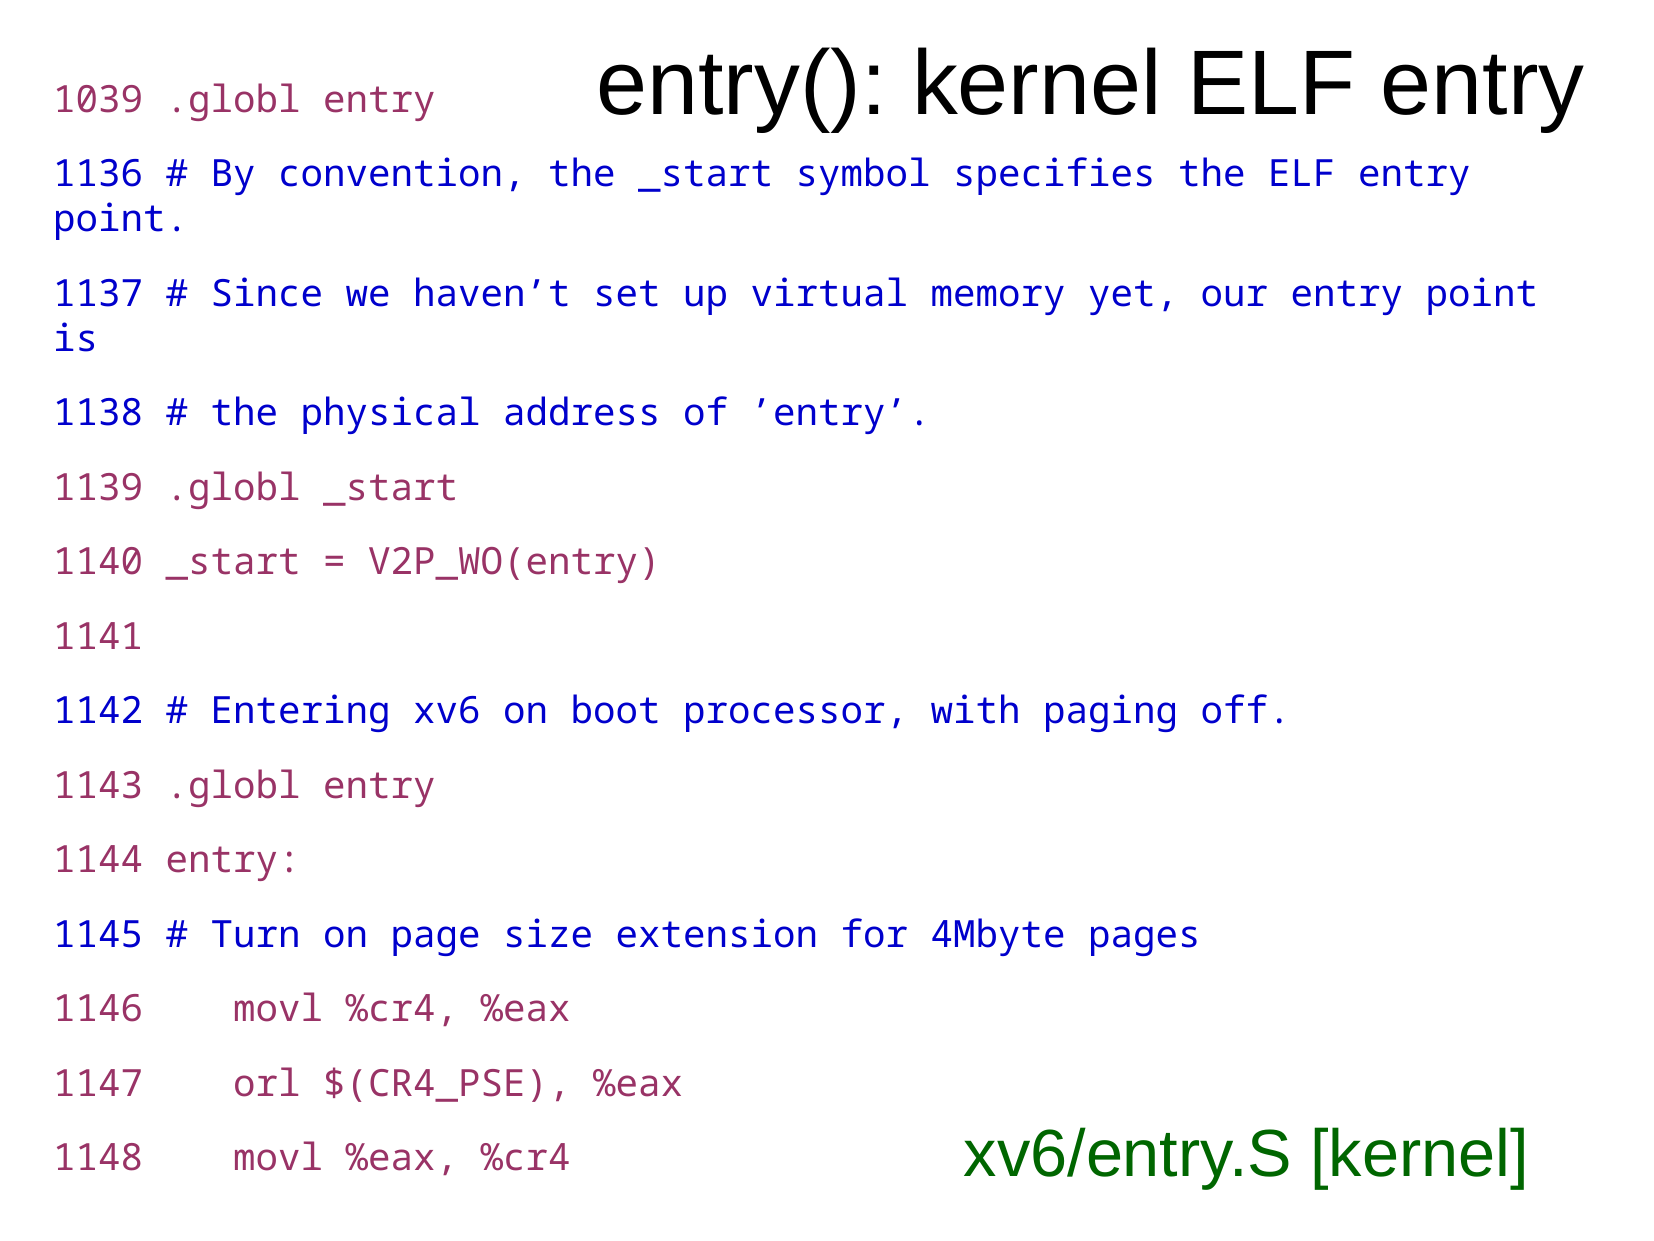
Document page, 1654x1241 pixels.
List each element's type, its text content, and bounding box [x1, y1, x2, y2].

text_box xv6/entry.S [kernel] [948, 1102, 1571, 1193]
list 1039 .globl entry 1136 # By convention, the _start symbol specifies the ELF entry point. 1137 # Since we haven’t set up virtual memory yet, our entry point is 1138 # the physical address of ’entry’. 1139 .globl _start 1140 _start = V2P_WO(entry) 1141 1142 # Entering xv6 on boot processor, with paging off. 1143 .globl entry 1144 entry: 1145 # Turn on page size extension for 4Mbyte pages 1146 movl %cr4, %eax 1147 orl $(CR4_PSE), %eax 1148 movl %eax, %cr4 [53, 75, 1571, 1163]
title entry(): kernel ELF entry [528, 0, 1654, 182]
